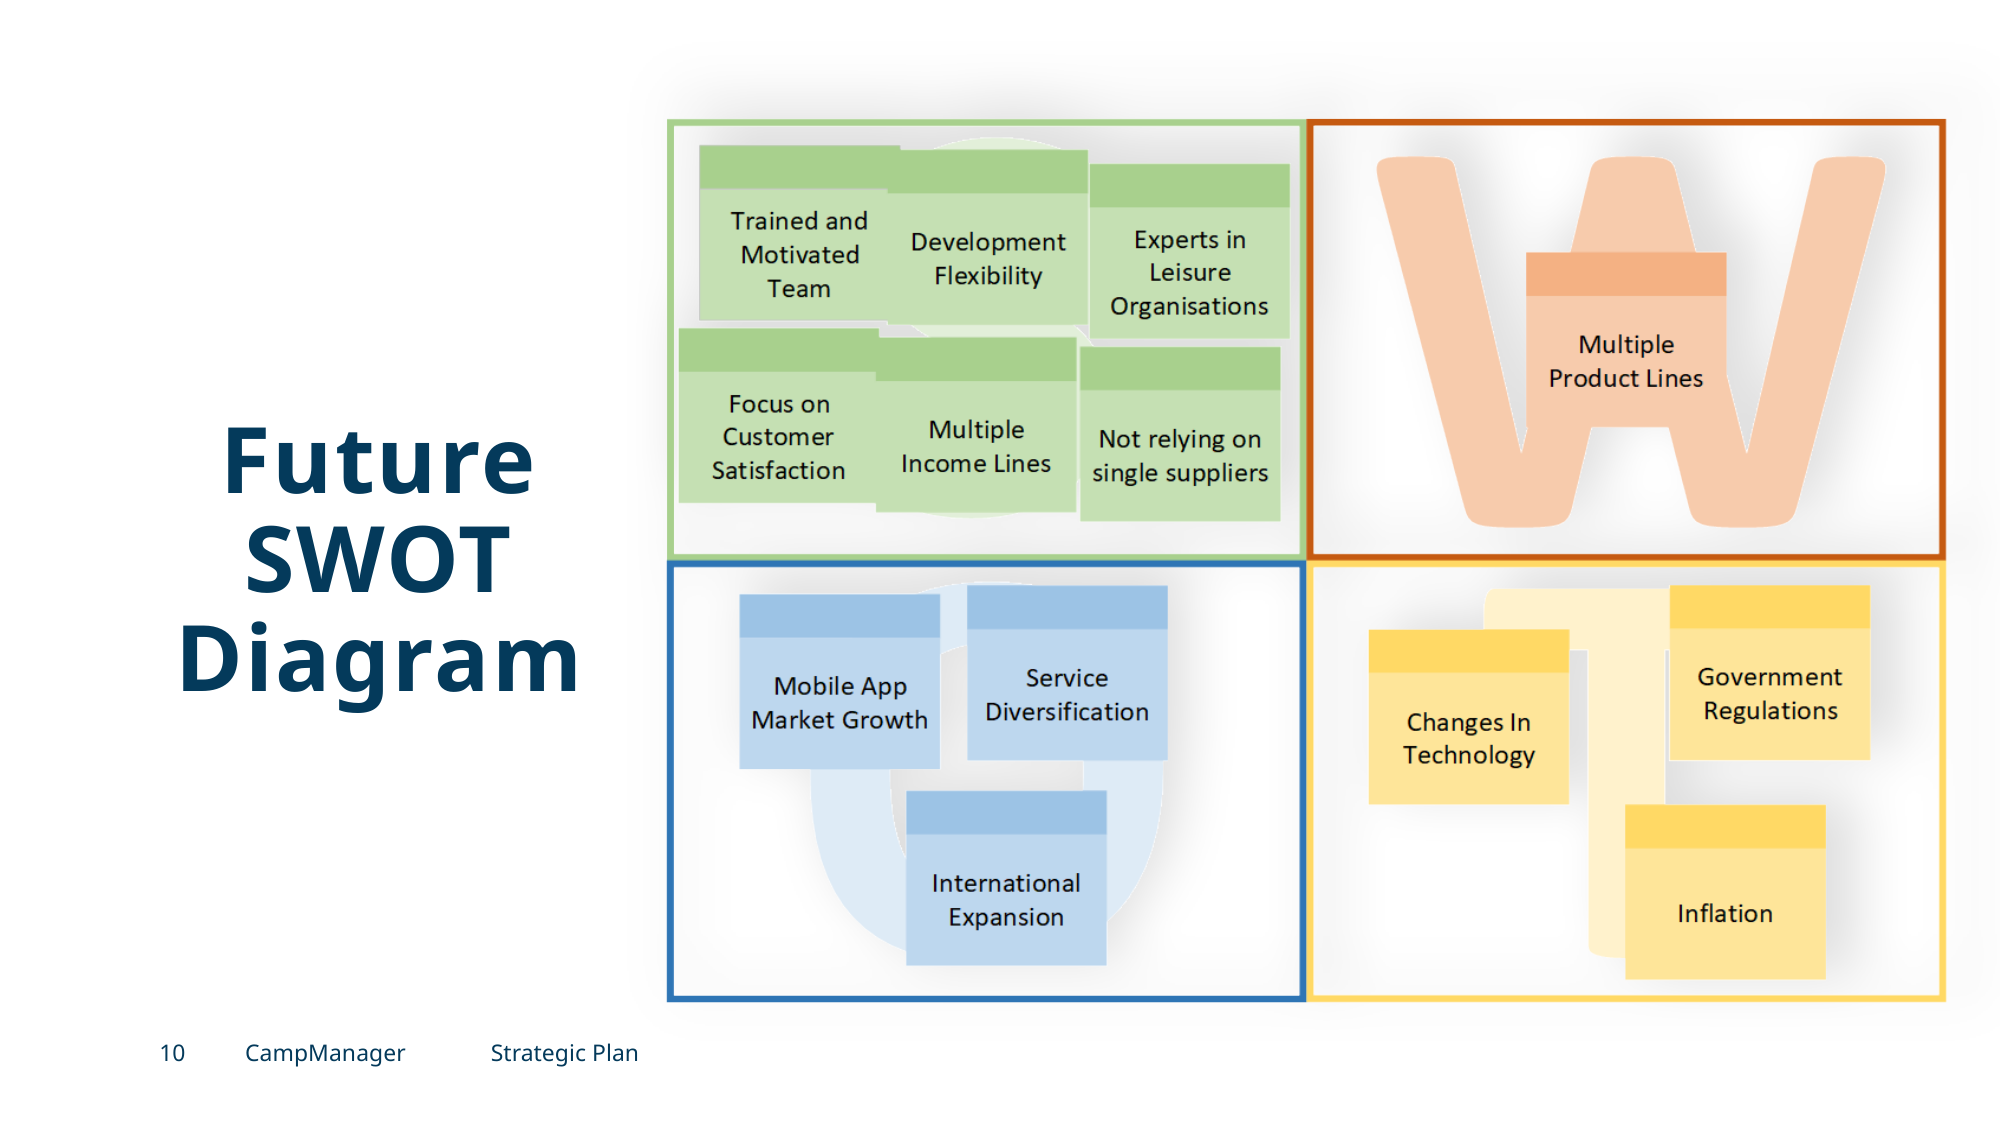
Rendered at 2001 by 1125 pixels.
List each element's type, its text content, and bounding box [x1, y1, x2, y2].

slide_number Strategic Plan [491, 1038, 707, 1080]
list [651, 97, 1972, 1020]
slide_number 10 [159, 1038, 245, 1080]
title Future SWOT Diagram [159, 352, 600, 773]
footer CampManager [245, 1038, 491, 1080]
